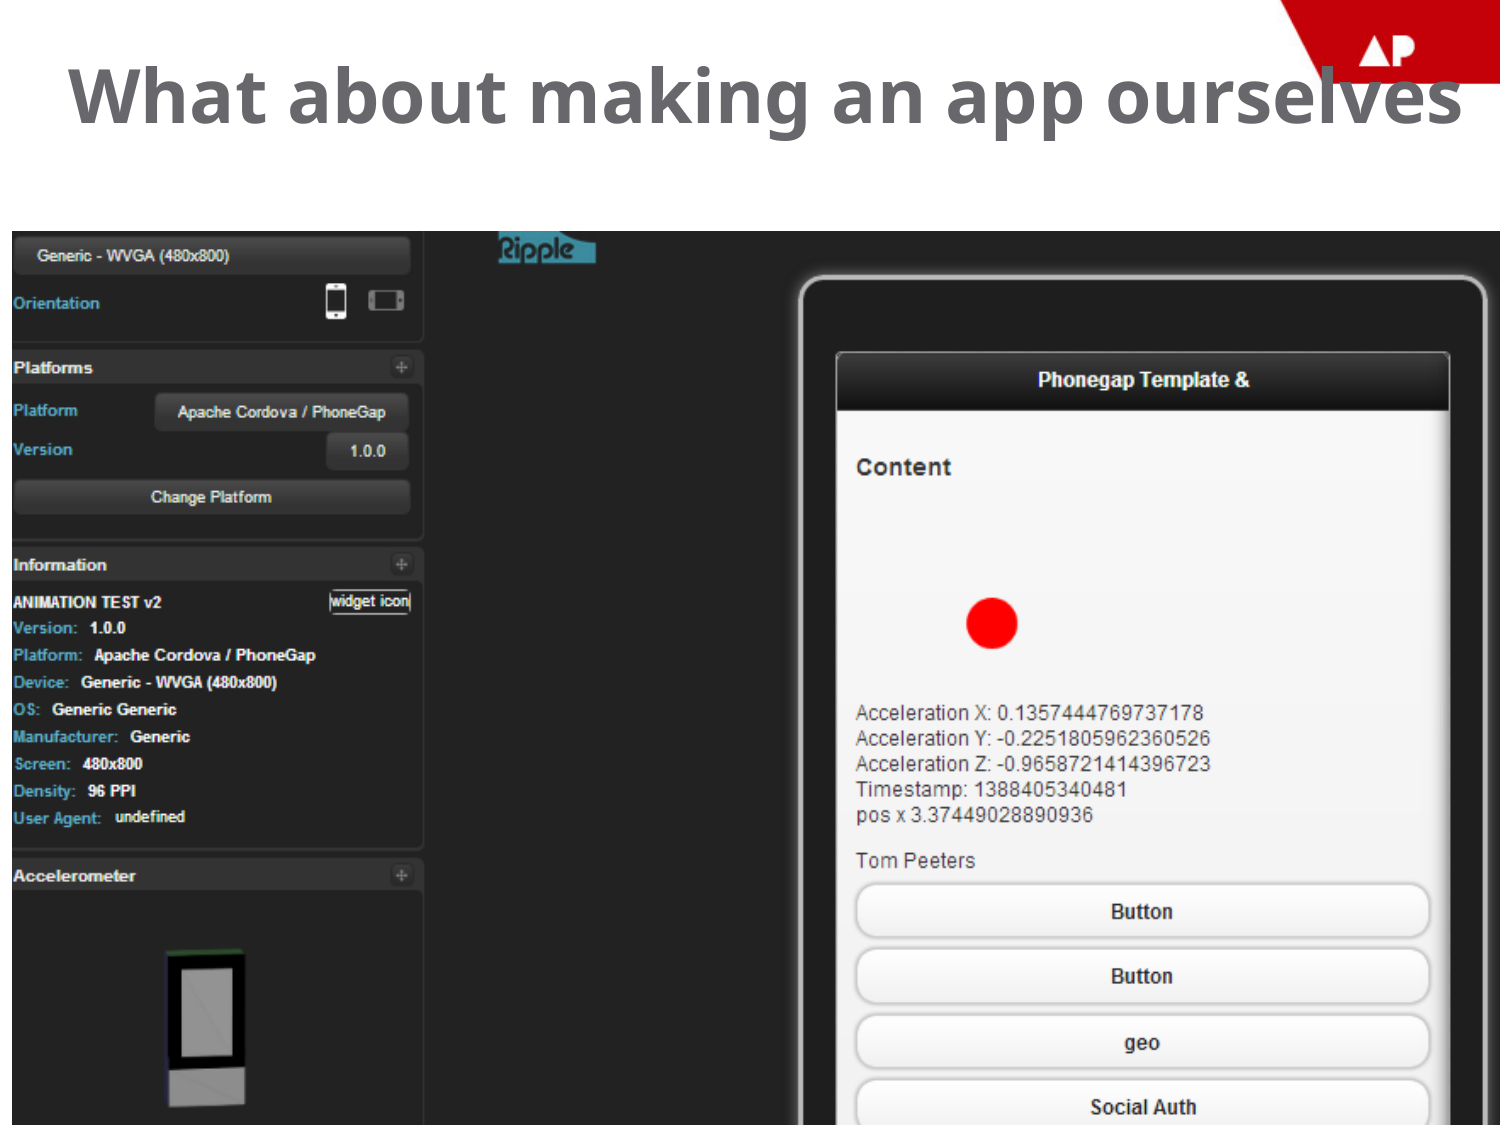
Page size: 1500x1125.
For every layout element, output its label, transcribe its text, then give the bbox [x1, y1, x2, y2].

picture [0, 0, 1500, 1125]
title What about making an app ourselves [53, 0, 1483, 188]
